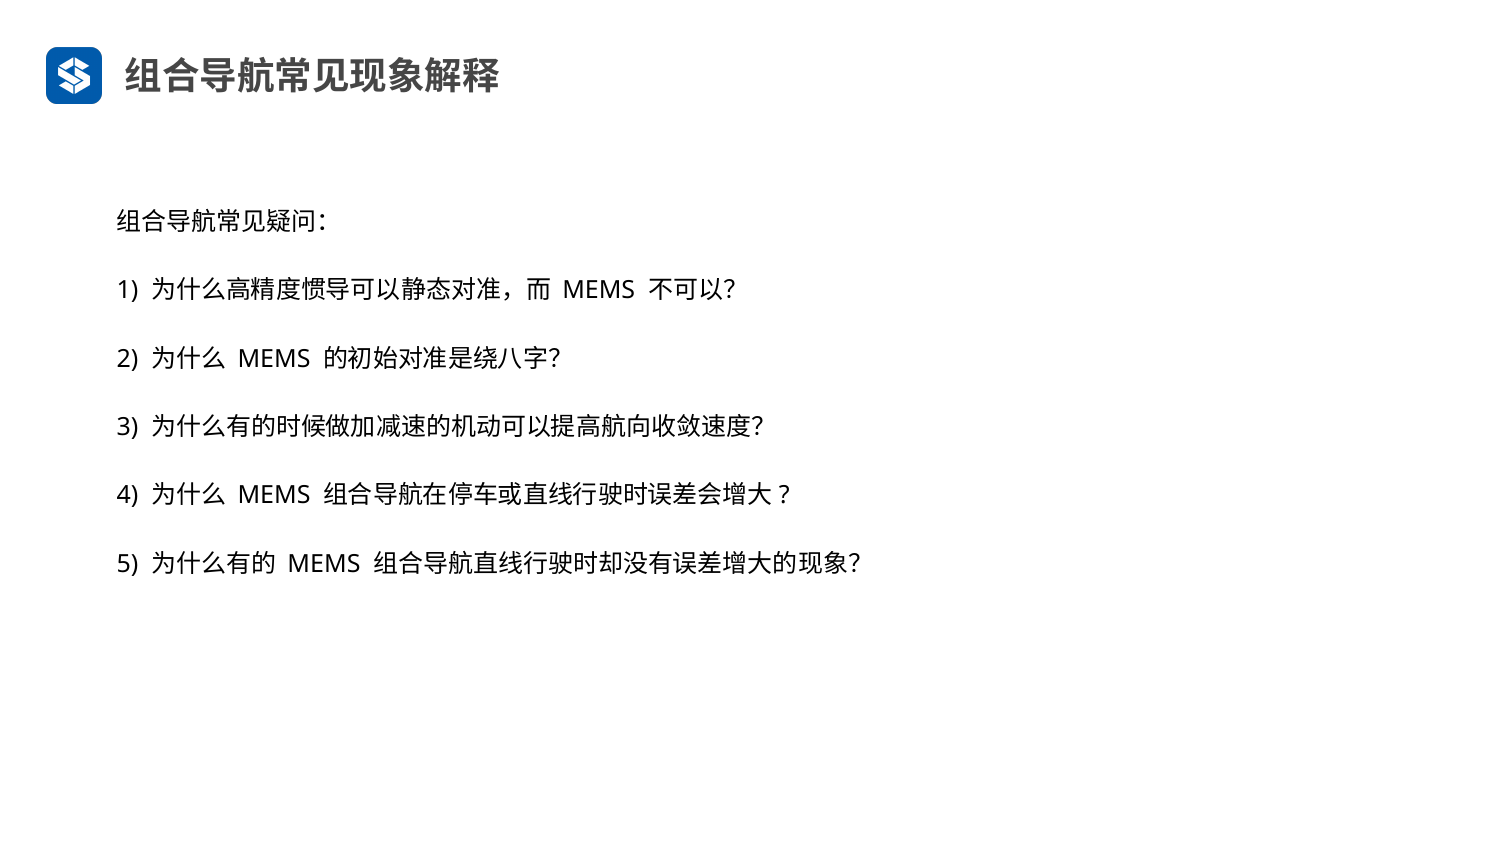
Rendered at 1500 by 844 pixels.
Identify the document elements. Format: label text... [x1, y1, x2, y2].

picture [46, 47, 102, 104]
text_box 组合导航常见疑问： 1) 为什么高精度惯导可以静态对准，而 MEMS 不可以？ 2) 为什么 MEMS 的初始对准是绕八字？ 3) 为什么有的时候做加减速的机动可以提高航向收敛速度？ 4) 为什么 MEMS 组合导航在停车或直线行驶时误差会增大? 5) 为什么有的 MEMS 组合导航直线行驶时却没有误差增大的现象？ [101, 159, 1294, 585]
text_box 组合导航常见现象解释 [110, 44, 560, 105]
